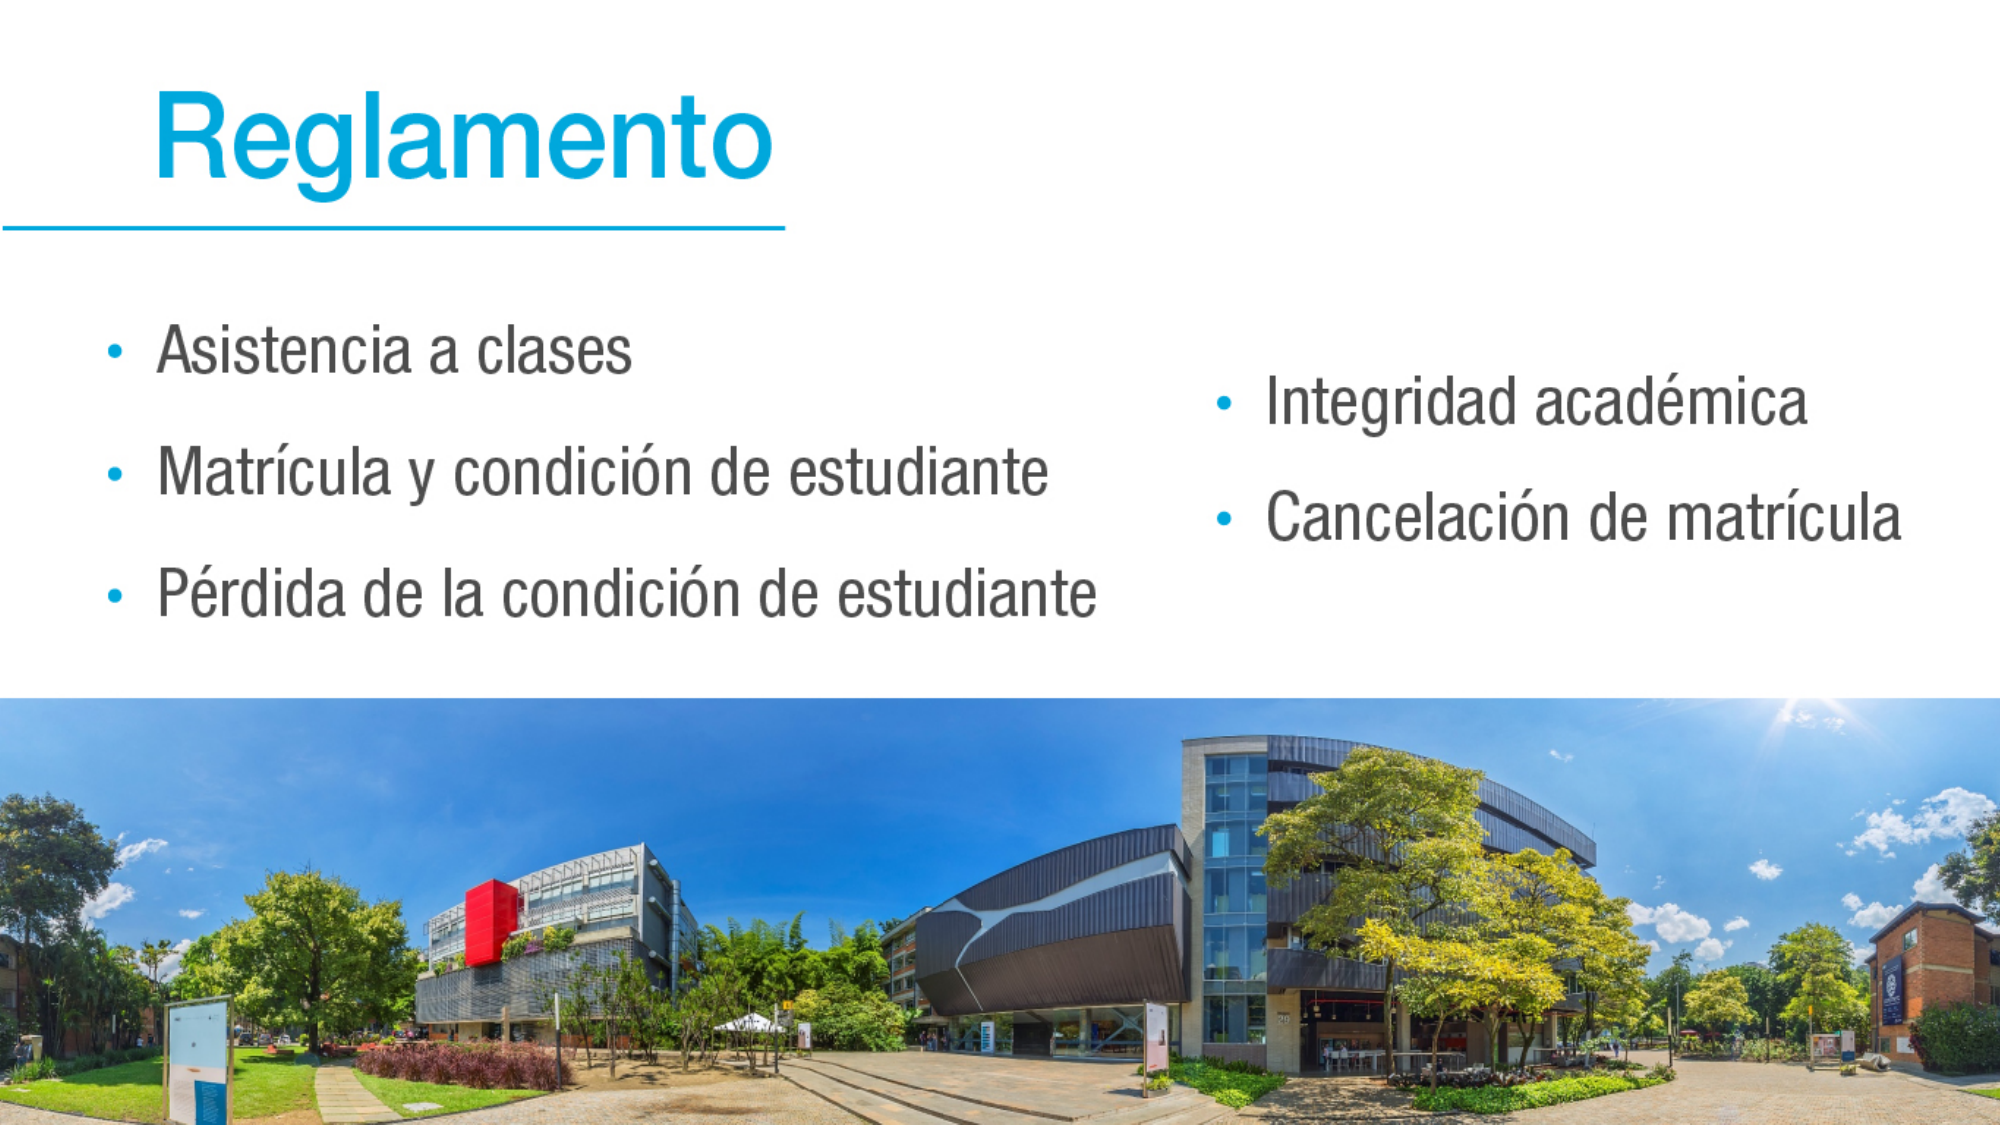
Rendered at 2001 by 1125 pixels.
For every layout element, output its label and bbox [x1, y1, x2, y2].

list [0, 0, 2000, 1125]
